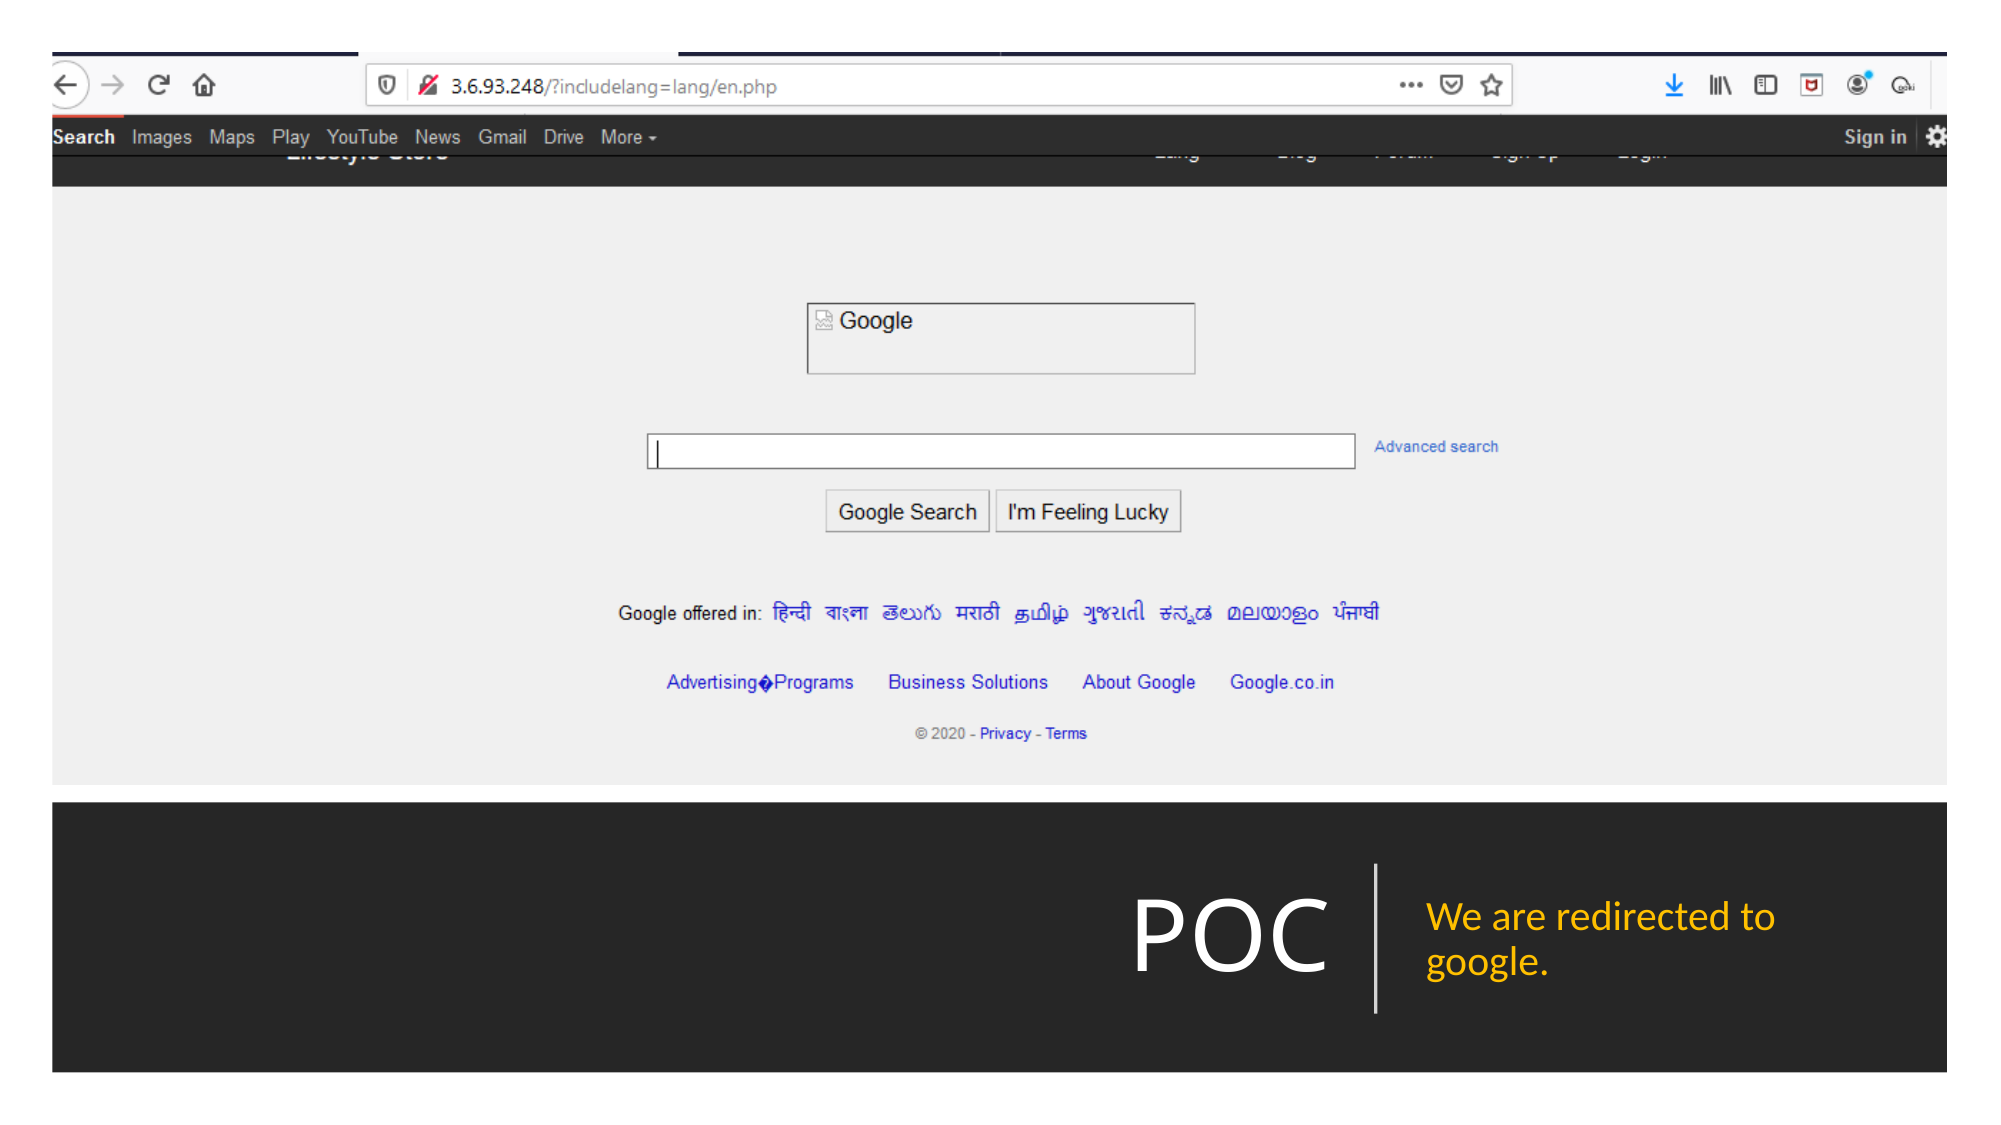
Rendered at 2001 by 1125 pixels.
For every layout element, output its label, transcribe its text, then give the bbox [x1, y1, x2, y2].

text_box [51, 801, 1948, 1073]
picture [52, 52, 1947, 785]
list We are redirected to google. [1411, 835, 1883, 1043]
title POC [117, 835, 1346, 1043]
